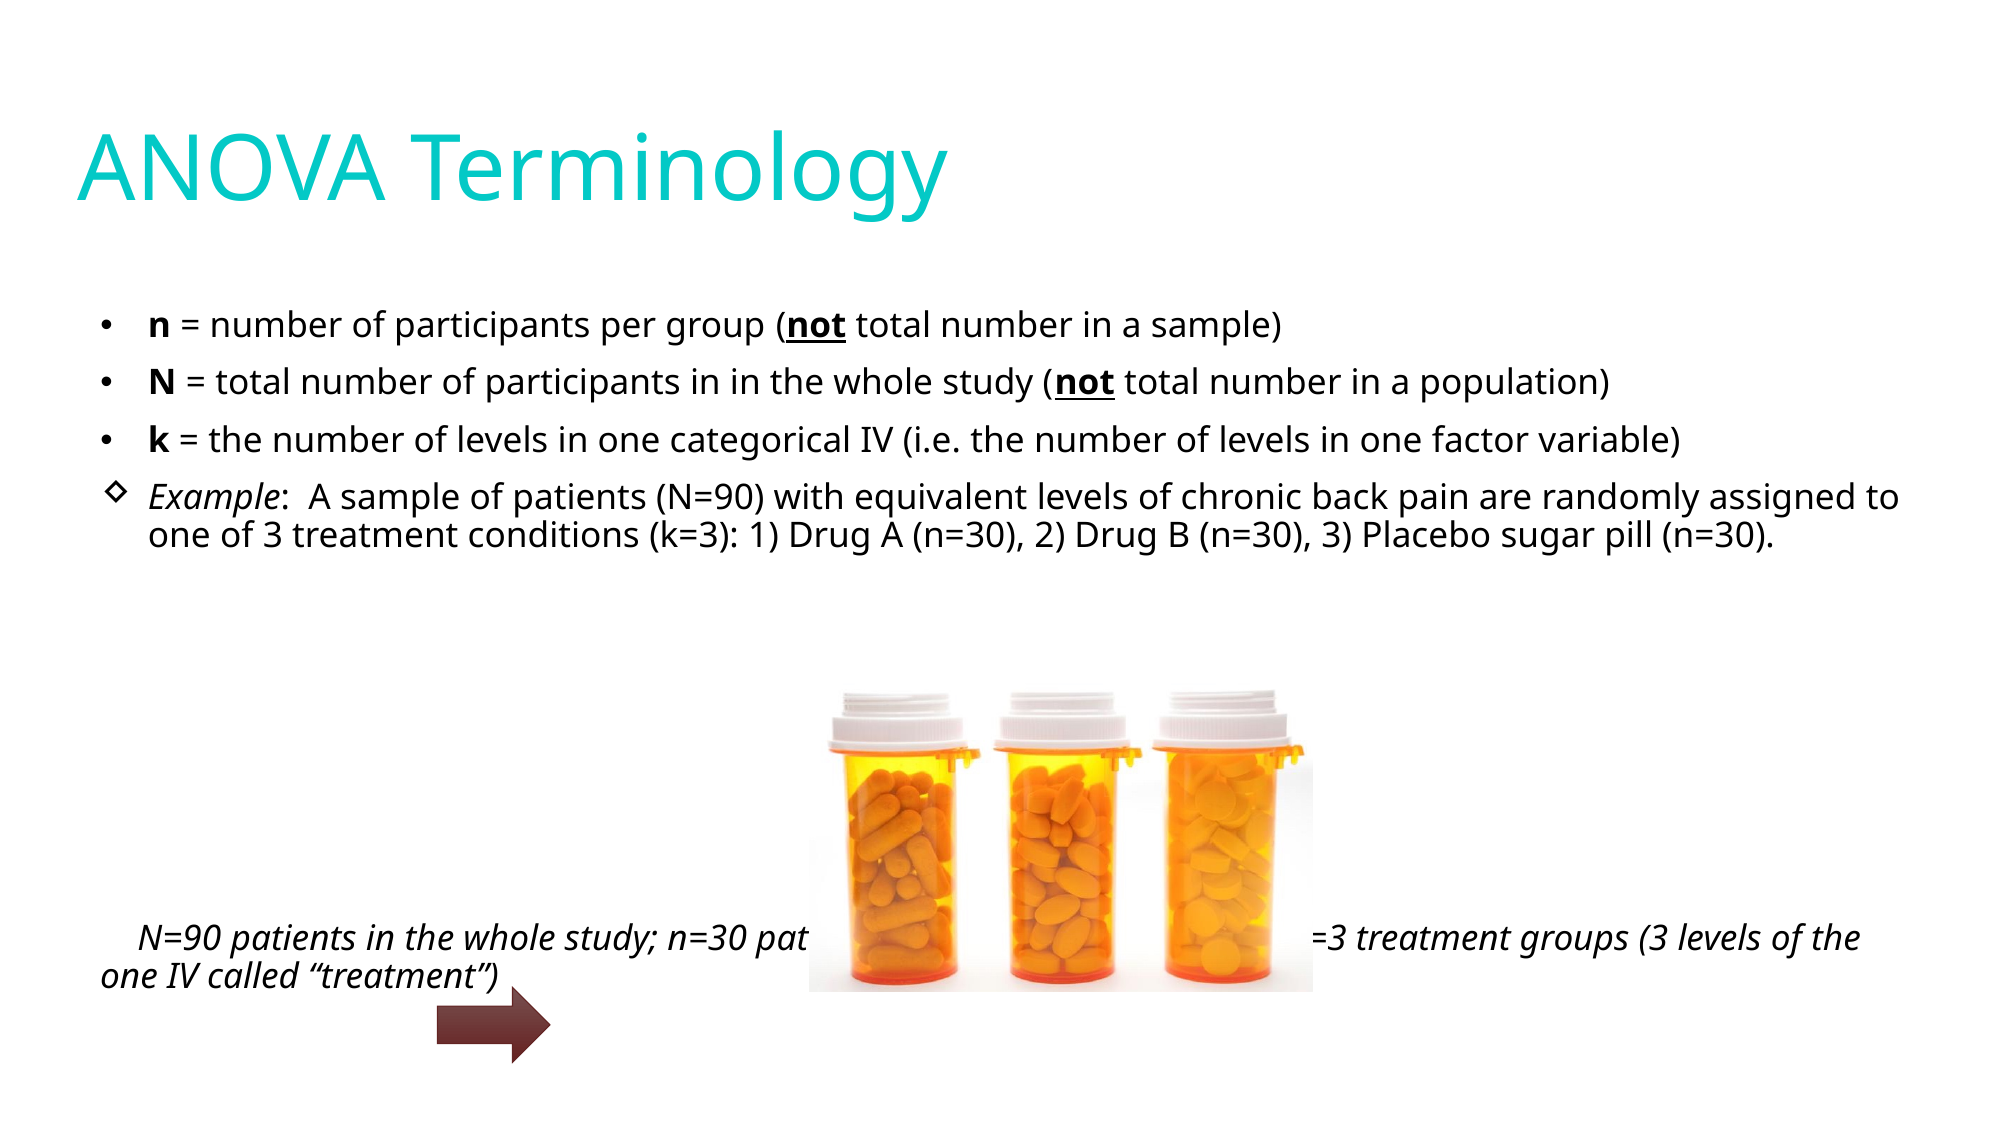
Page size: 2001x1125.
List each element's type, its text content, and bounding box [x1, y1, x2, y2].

text_box [436, 986, 551, 1064]
list n = number of participants per group (not total number in a sample) N = total number of participants in in the whole study (not total number in a population) k = the number of levels in one categorical IV (i.e. the number of levels in one factor variable) Example: A sample of patients (N=90) with equivalent levels of chronic back pain are randomly assigned to one of 3 treatment conditions (k=3): 1) Drug A (n=30), 2) Drug B (n=30), 3) Placebo sugar pill (n=30). N=90 patients in the whole study; n=30 patients in each treatment group; k=3 treatment groups (3 levels of the one IV called “treatment”) [62, 299, 1938, 1014]
title ANOVA Terminology [62, 62, 1938, 280]
picture [809, 649, 1313, 992]
